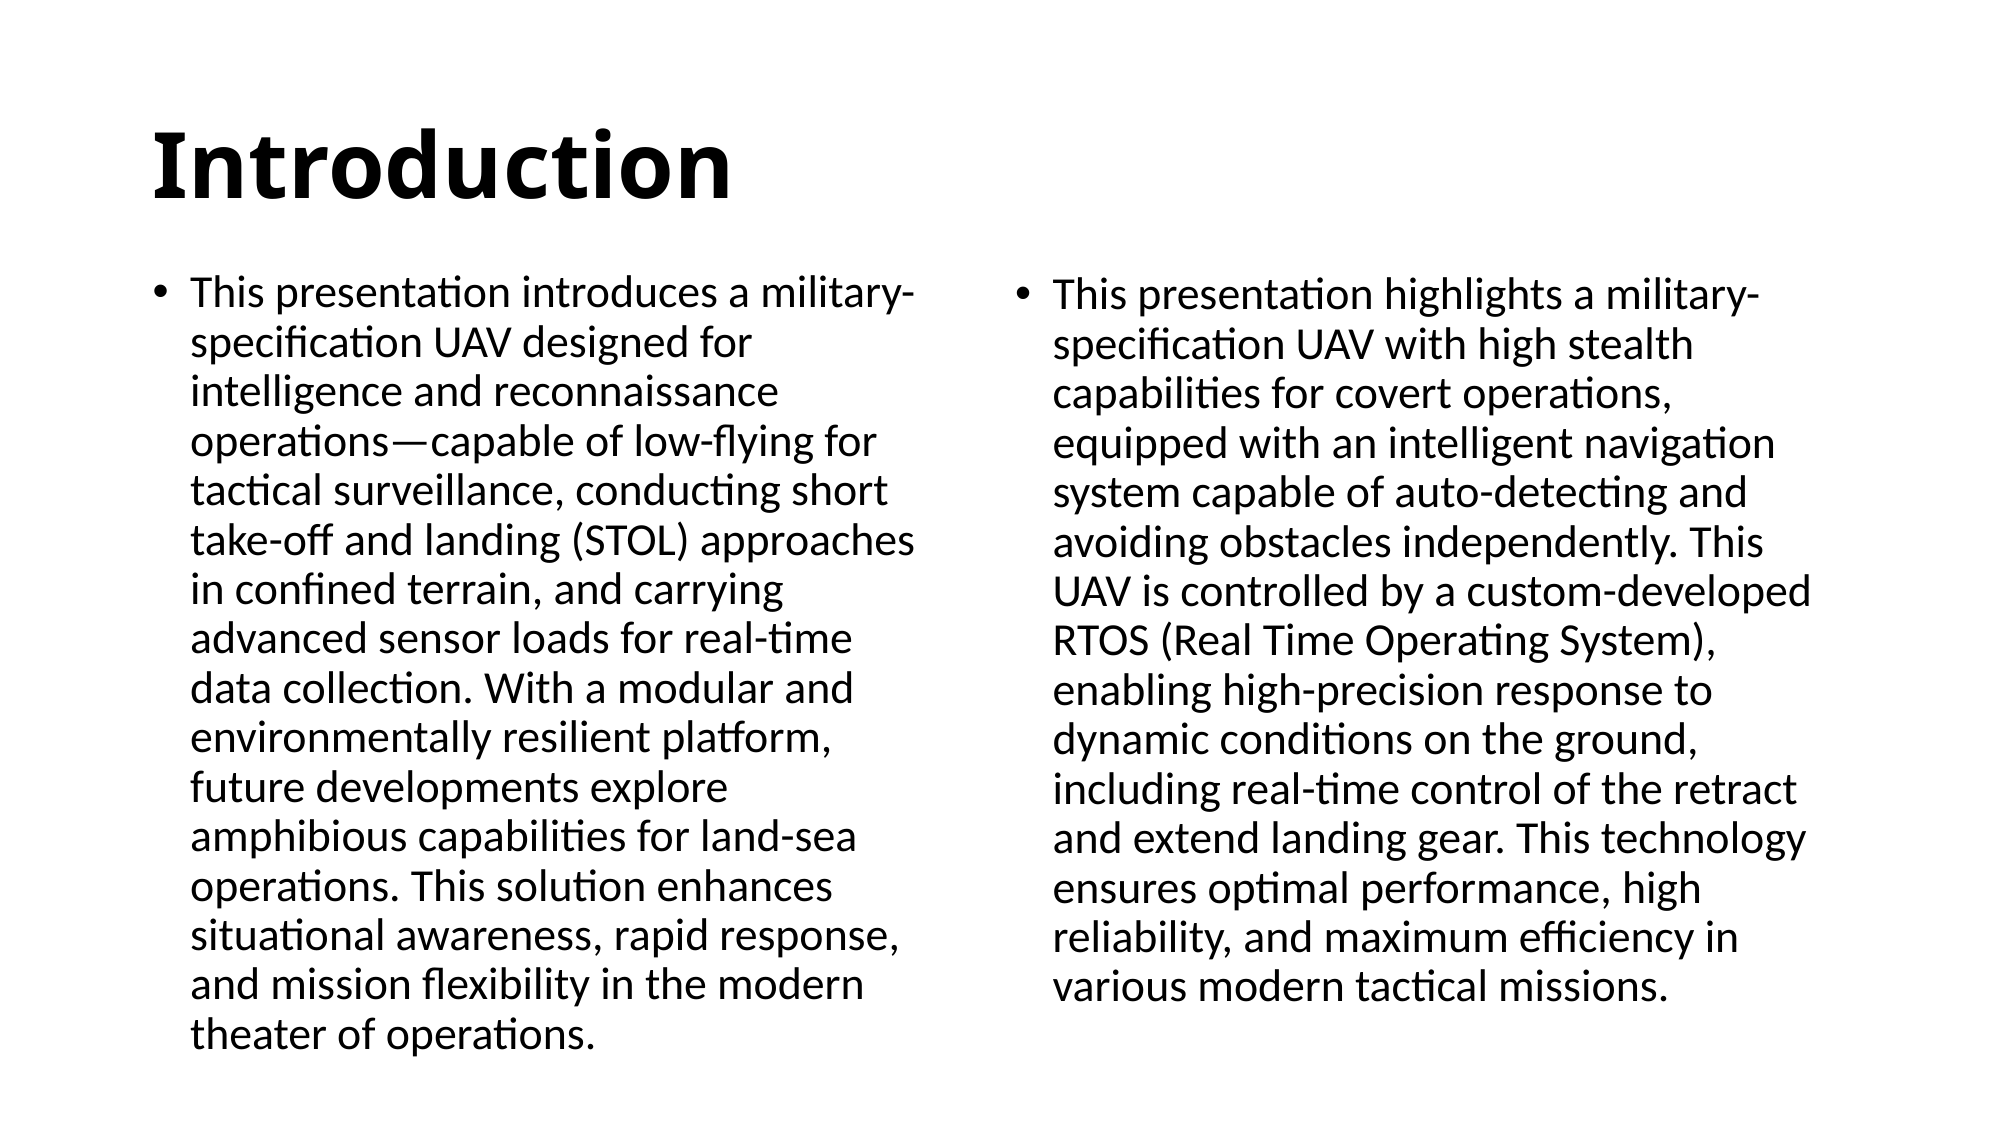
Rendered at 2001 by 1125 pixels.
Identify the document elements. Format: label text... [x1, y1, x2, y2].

list This presentation highlights a military-specification UAV with high stealth capabilities for covert operations, equipped with an intelligent navigation system capable of auto-detecting and avoiding obstacles independently. This UAV is controlled by a custom-developed RTOS (Real Time Operating System), enabling high-precision response to dynamic conditions on the ground, including real-time control of the retract and extend landing gear. This technology ensures optimal performance, high reliability, and maximum efficiency in various modern tactical missions. [1000, 262, 1851, 601]
list This presentation introduces a military-specification UAV designed for intelligence and reconnaissance operations—capable of low-flying for tactical surveillance, conducting short take-off and landing (STOL) approaches in confined terrain, and carrying advanced sensor loads for real-time data collection. With a modular and environmentally resilient platform, future developments explore amphibious capabilities for land-sea operations. This solution enhances situational awareness, rapid response, and mission flexibility in the modern theater of operations. [137, 260, 961, 681]
title Introduction [137, 59, 1863, 278]
